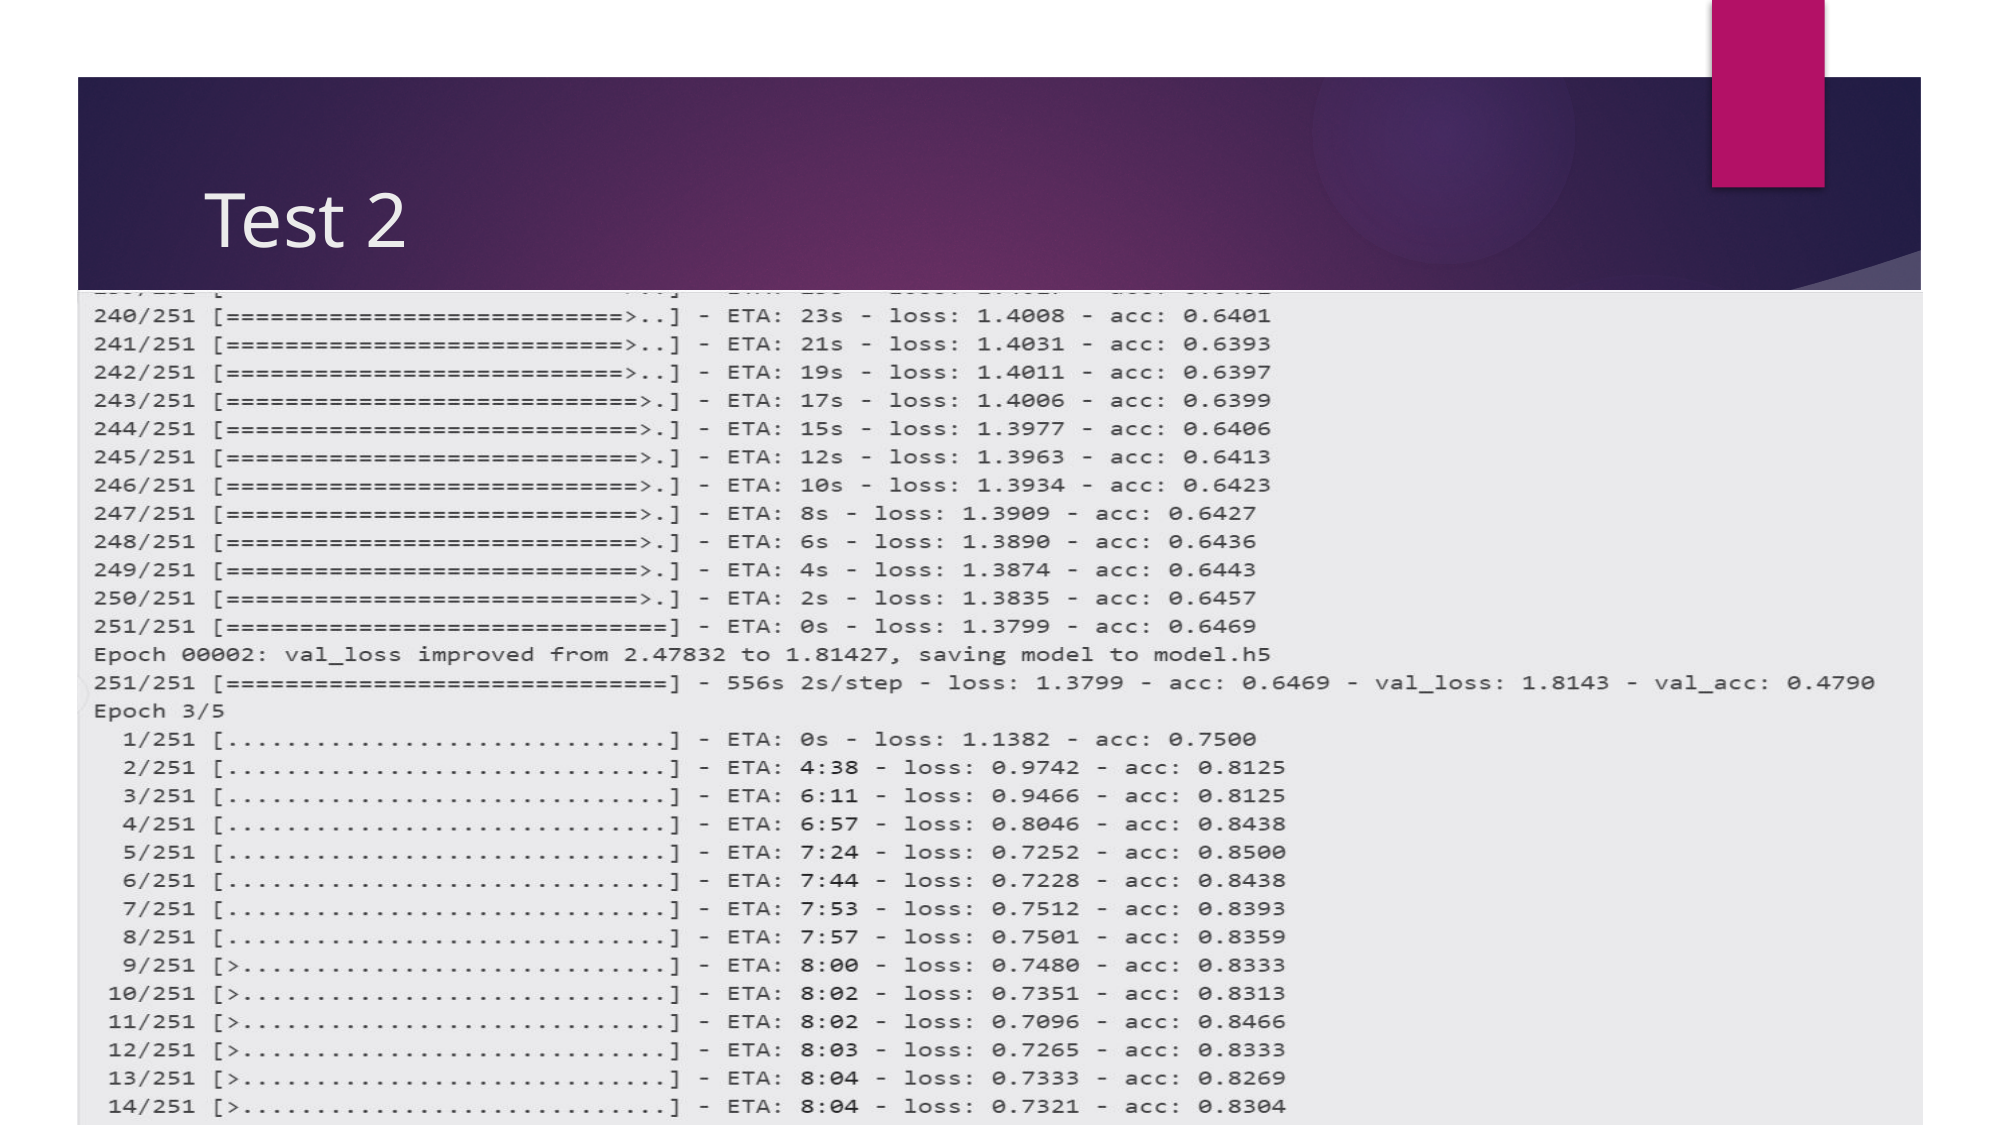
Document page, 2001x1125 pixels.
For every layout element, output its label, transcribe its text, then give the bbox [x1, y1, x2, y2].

title Test 2 [189, 159, 1627, 276]
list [77, 289, 1923, 1125]
